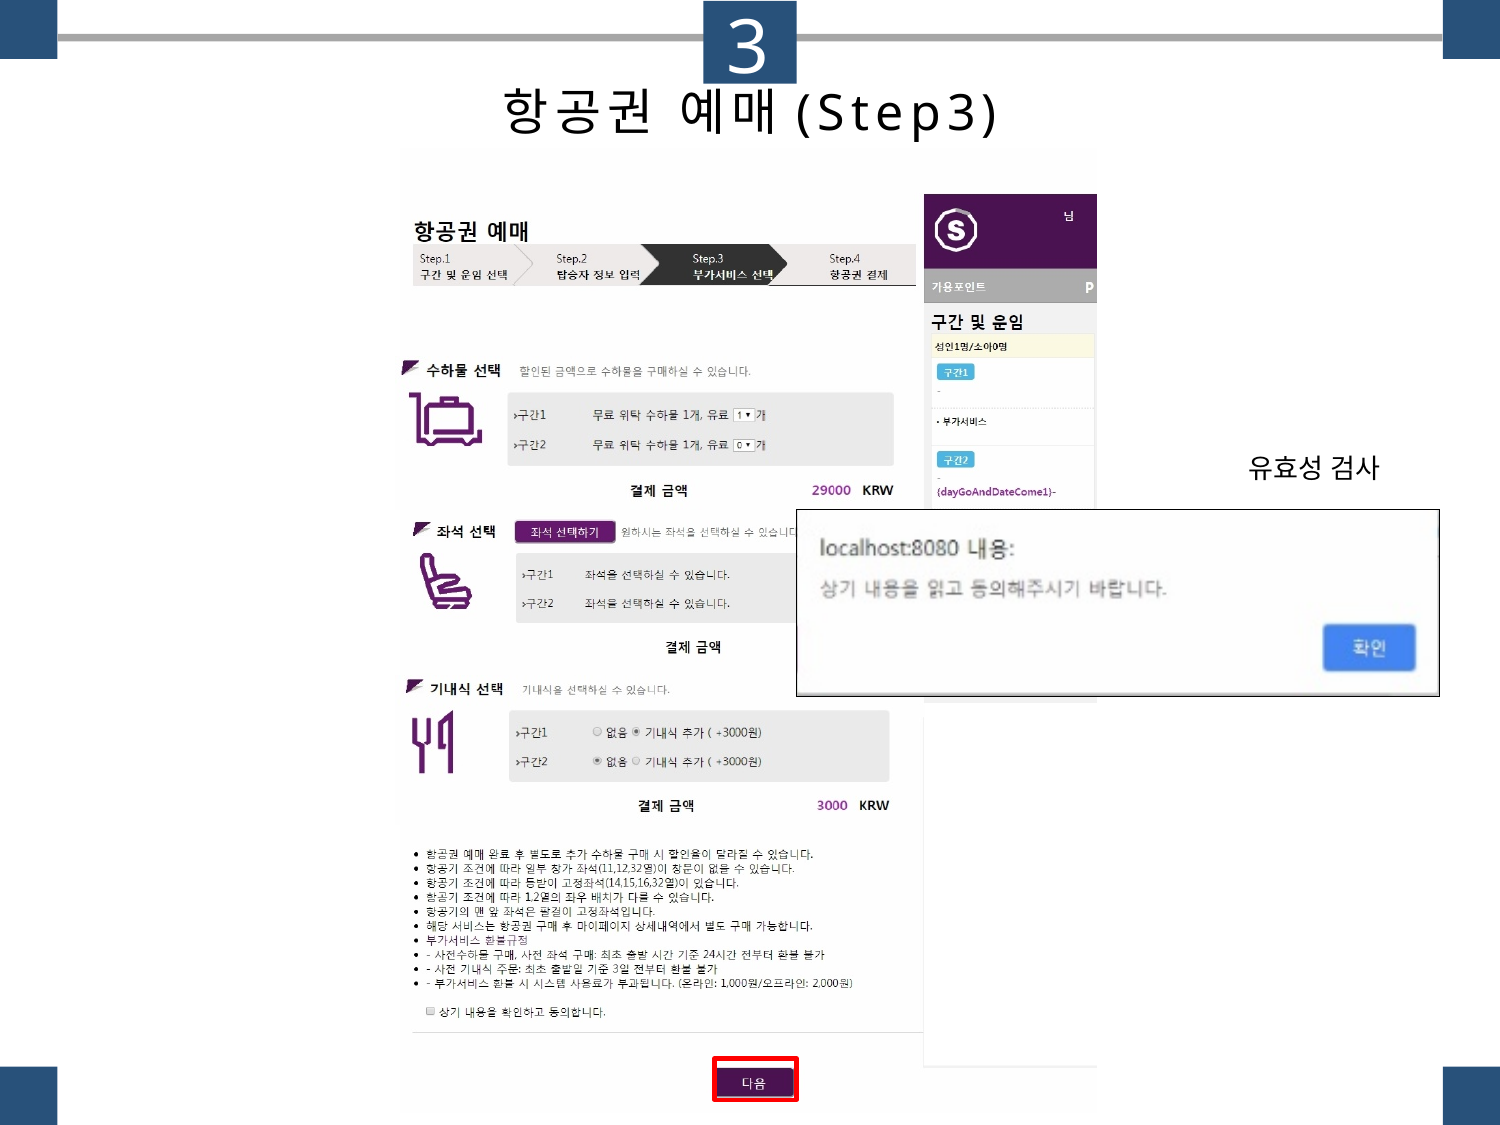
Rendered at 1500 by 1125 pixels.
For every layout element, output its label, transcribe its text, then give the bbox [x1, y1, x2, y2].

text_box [395, 148, 1098, 1113]
text_box 항공권 예매(Step3) [436, 73, 1063, 146]
text_box [55, 32, 683, 43]
text_box 유효성 검사 [1234, 444, 1483, 492]
text_box 3 [683, 0, 814, 96]
text_box [814, 32, 1444, 43]
picture [796, 509, 1441, 698]
